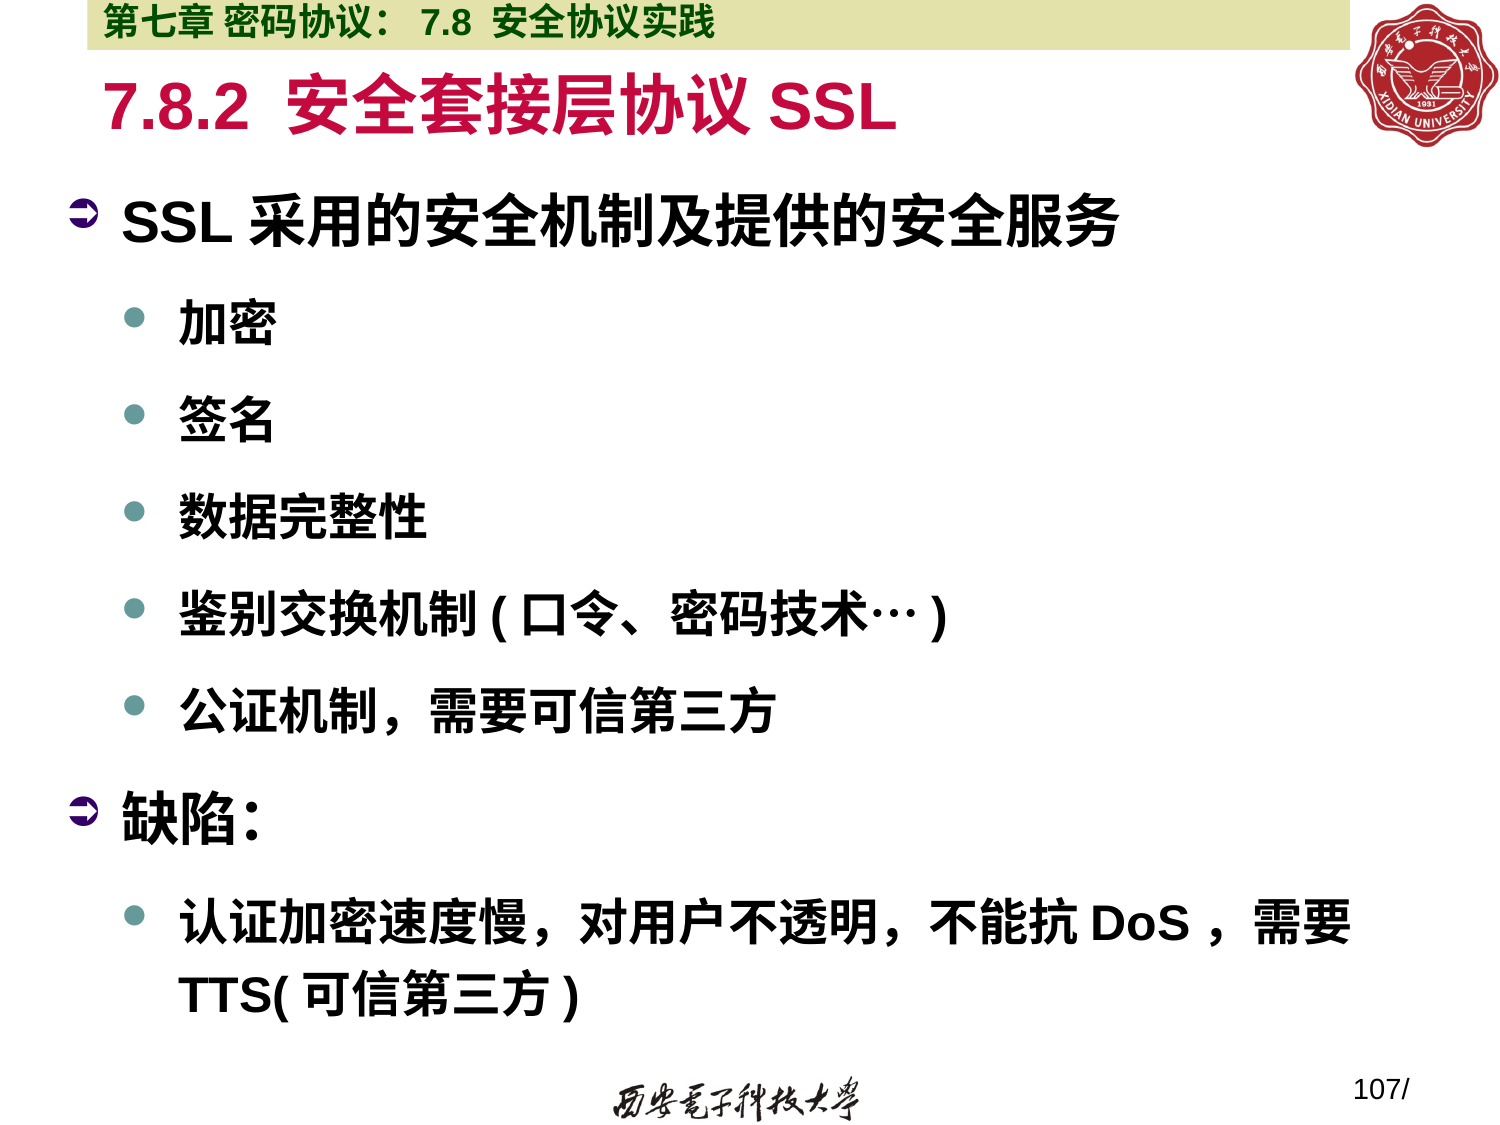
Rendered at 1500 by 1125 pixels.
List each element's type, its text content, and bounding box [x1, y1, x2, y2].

text_box 7.8.2 安全套接层协议SSL [87, 62, 1350, 150]
picture [1350, 0, 1500, 150]
slide_number 107/ [1212, 1062, 1426, 1113]
picture [612, 1076, 863, 1125]
list SSL采用的安全机制及提供的安全服务 加密 签名 数据完整性 鉴别交换机制(口令、密码技术…) 公证机制，需要可信第三方 缺陷： 认证加密速度慢，对用户不透明，不能抗DoS，需要TTS(可信第三方) [49, 162, 1401, 1001]
text_box 第七章 密码协议：7.8 安全协议实践 [87, 0, 1350, 50]
